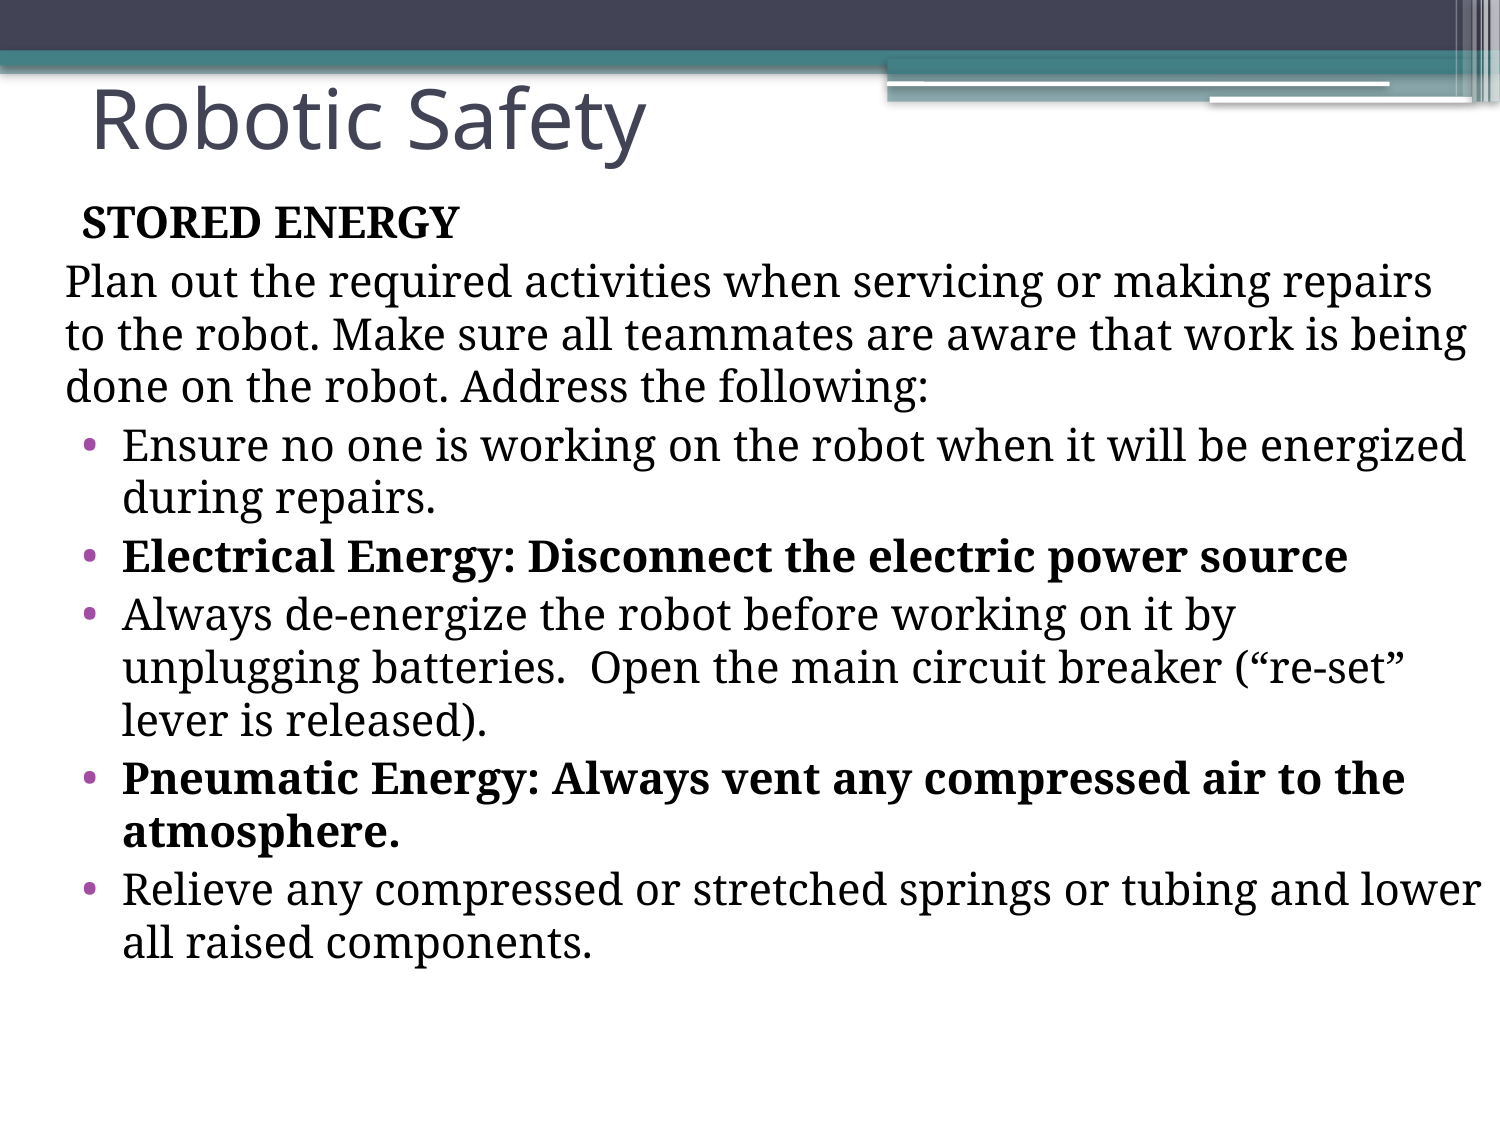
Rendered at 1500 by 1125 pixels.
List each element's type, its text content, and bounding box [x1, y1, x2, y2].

title Robotic Safety [75, 45, 1425, 187]
list STORED ENERGY Plan out the required activities when servicing or making repairs to the robot. Make sure all teammates are aware that work is being done on the robot. Address the following: Ensure no one is working on the robot when it will be energized during repairs. Electrical Energy: Disconnect the electric power source Always de-energize the robot before working on it by unplugging batteries. Open the main circuit breaker (“re-set” lever is released). Pneumatic Energy: Always vent any compressed air to the atmosphere. Relieve any compressed or stretched springs or tubing and lower all raised components. [50, 187, 1500, 980]
